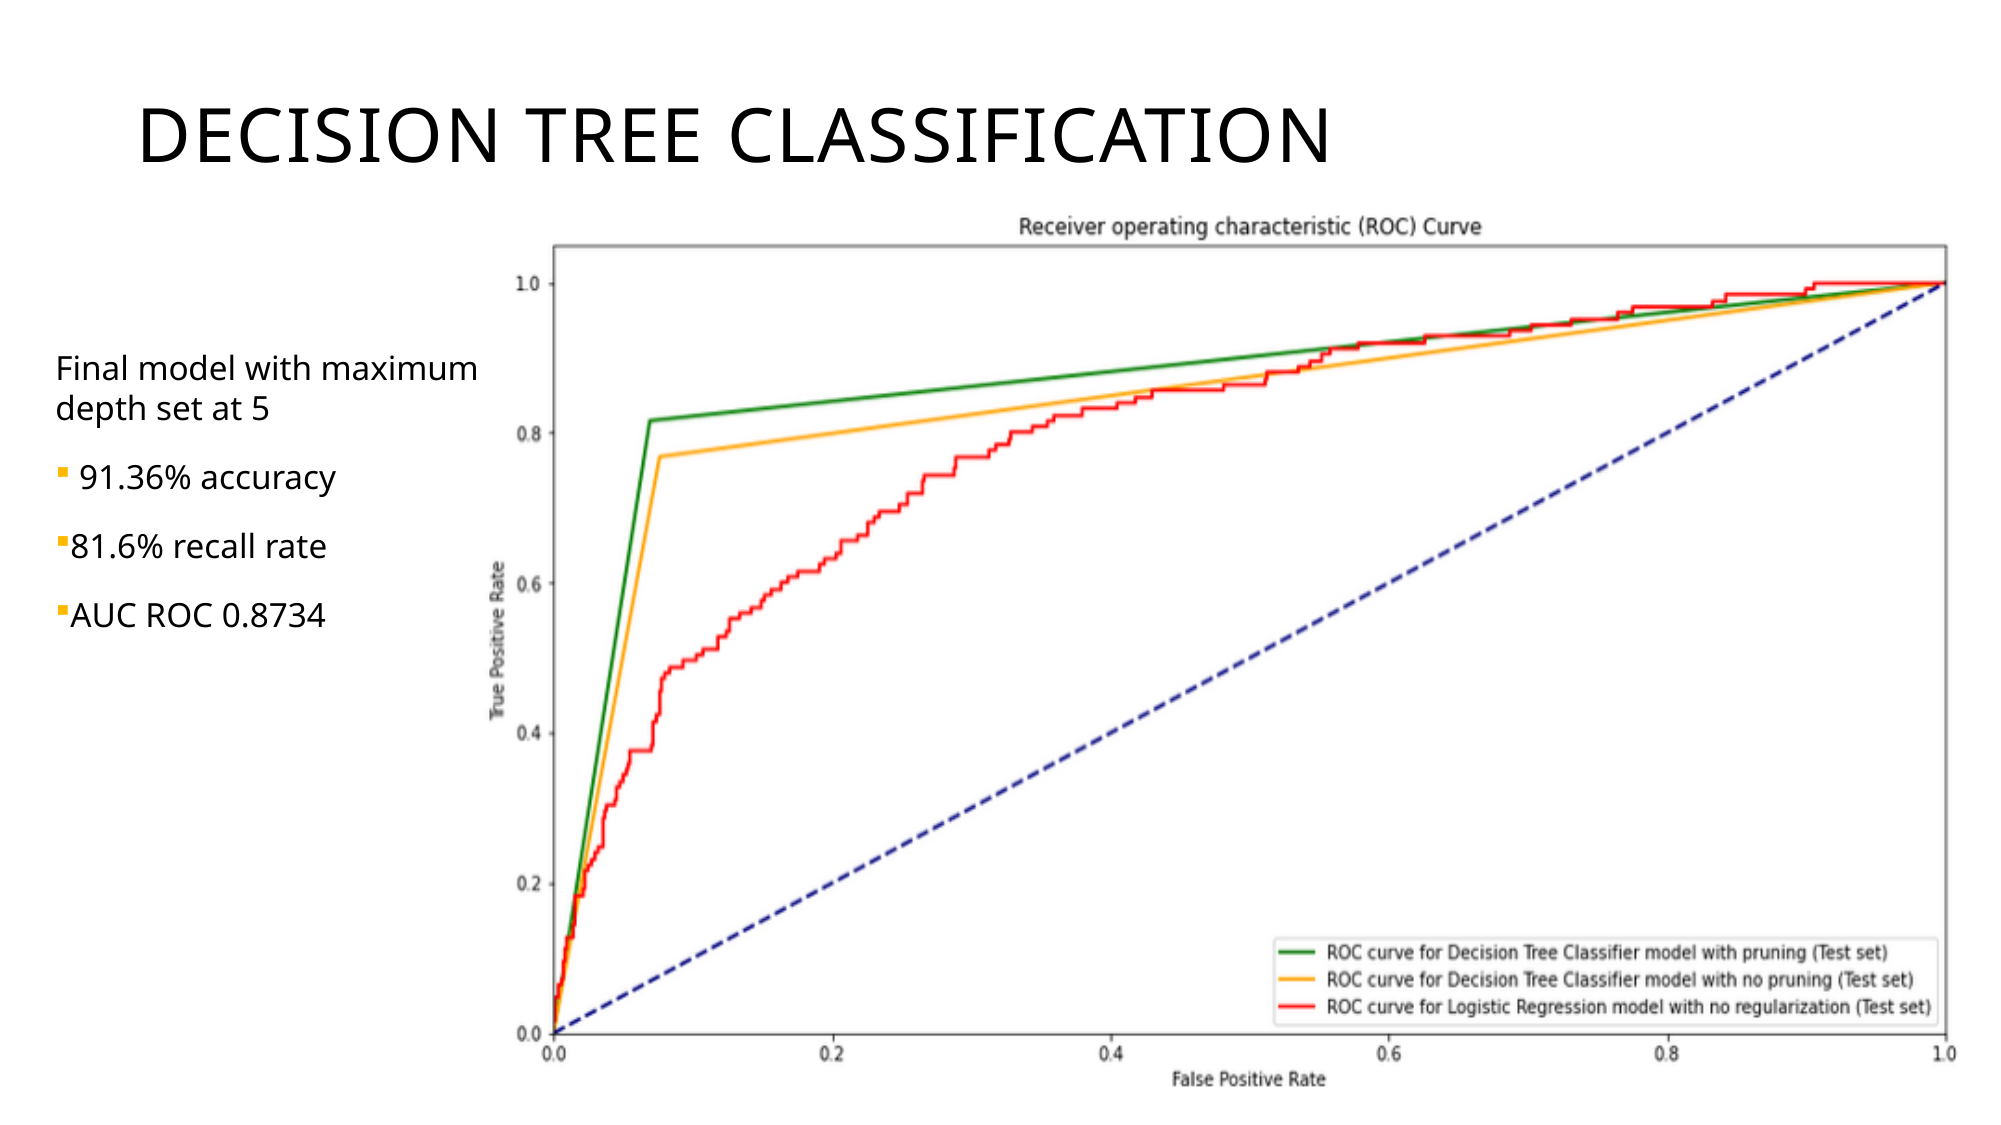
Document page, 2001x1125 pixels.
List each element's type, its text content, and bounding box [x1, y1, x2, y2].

title Decision Tree classification [121, 30, 1502, 186]
list Final model with maximum depth set at 5 91.36% accuracy 81.6% recall rate AUC ROC 0.8734 [55, 340, 480, 999]
picture [482, 0, 1966, 1125]
